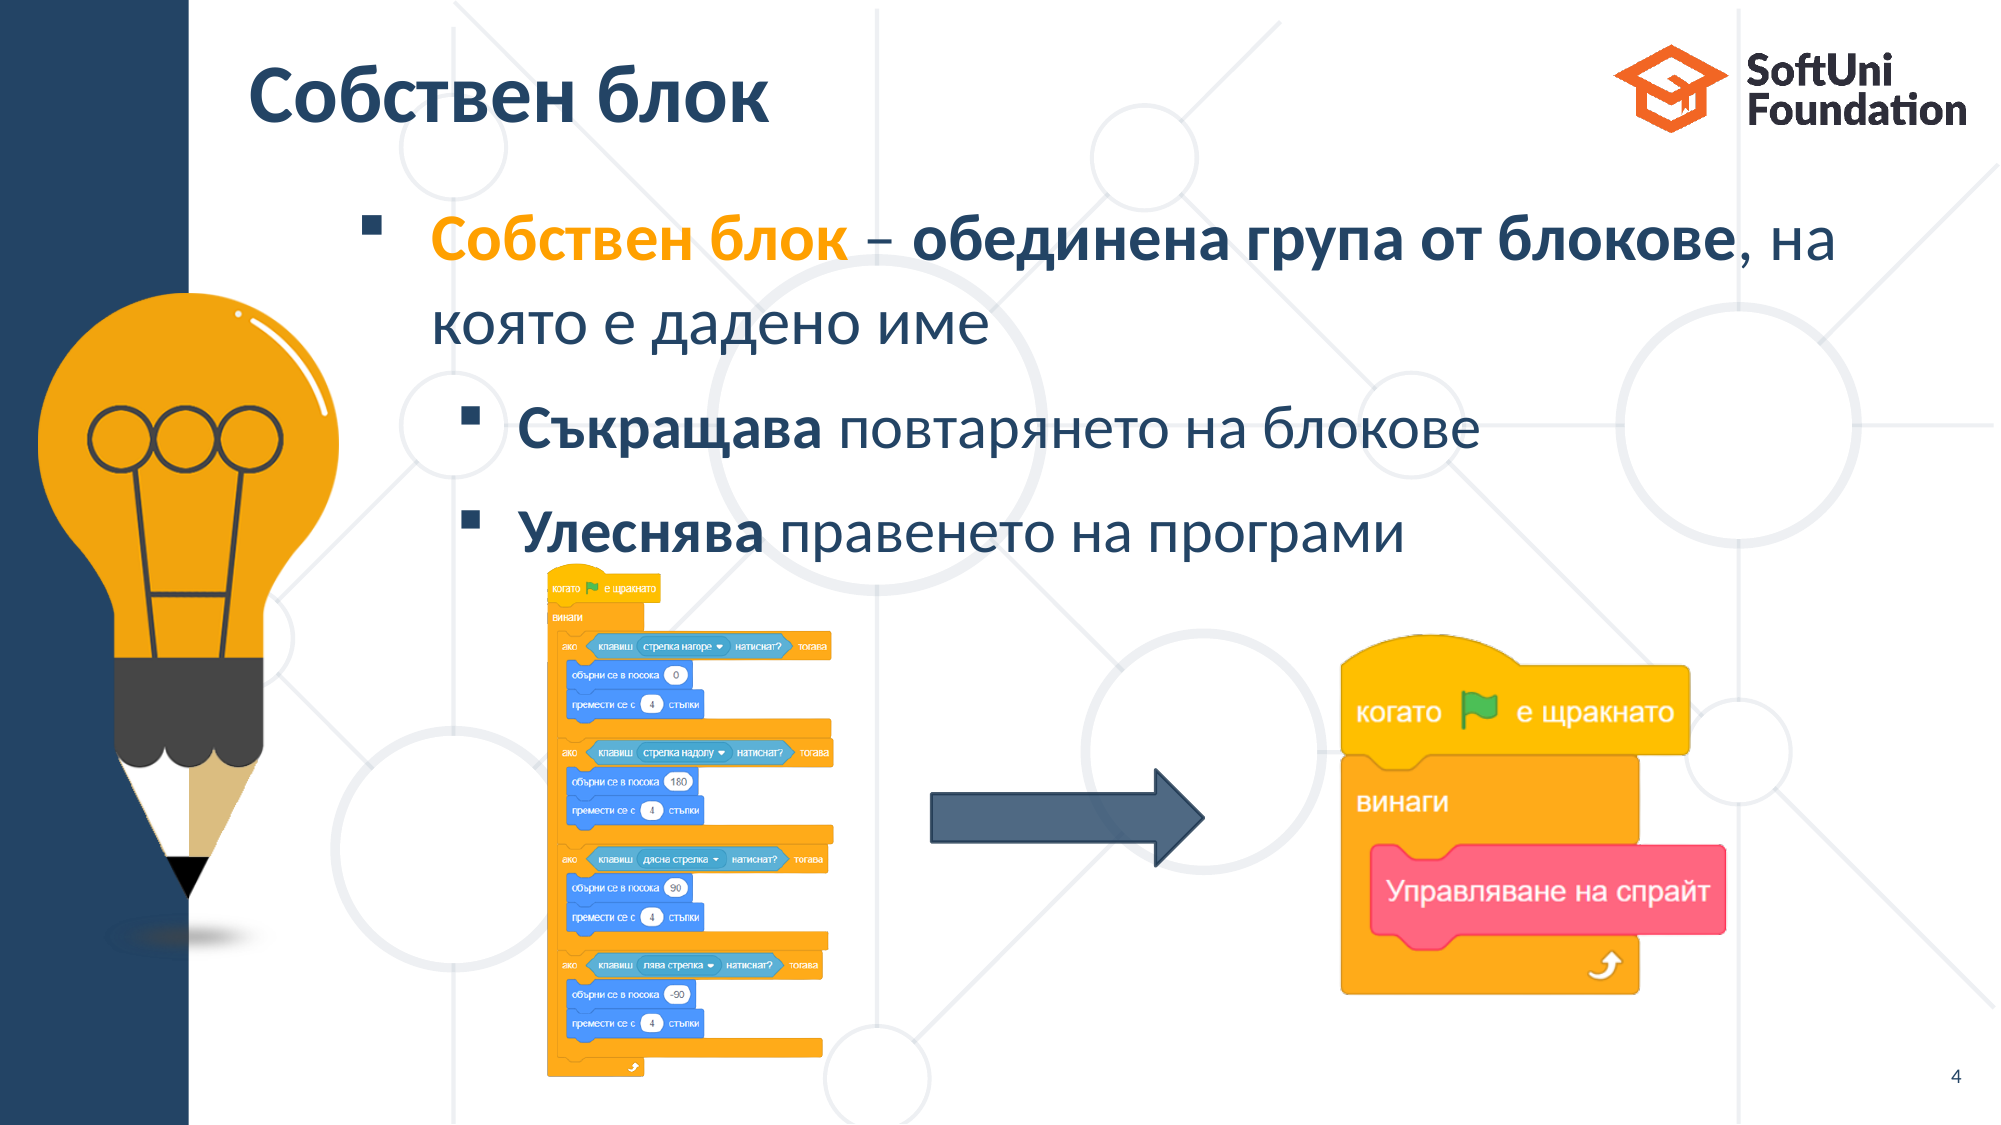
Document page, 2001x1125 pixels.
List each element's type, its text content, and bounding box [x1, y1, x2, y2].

picture [501, 540, 867, 1096]
picture [1268, 596, 1762, 1040]
slide_number 4 [1897, 1049, 1968, 1101]
picture [1613, 44, 1966, 133]
title Собствен блок [212, 16, 1591, 162]
picture [38, 293, 338, 961]
list Собствен блок – обединена група от блокове, на която е дадено име Съкращава повтарянето на блокове Улеснява правенето на програми [338, 183, 1968, 1050]
text_box [929, 767, 1206, 869]
